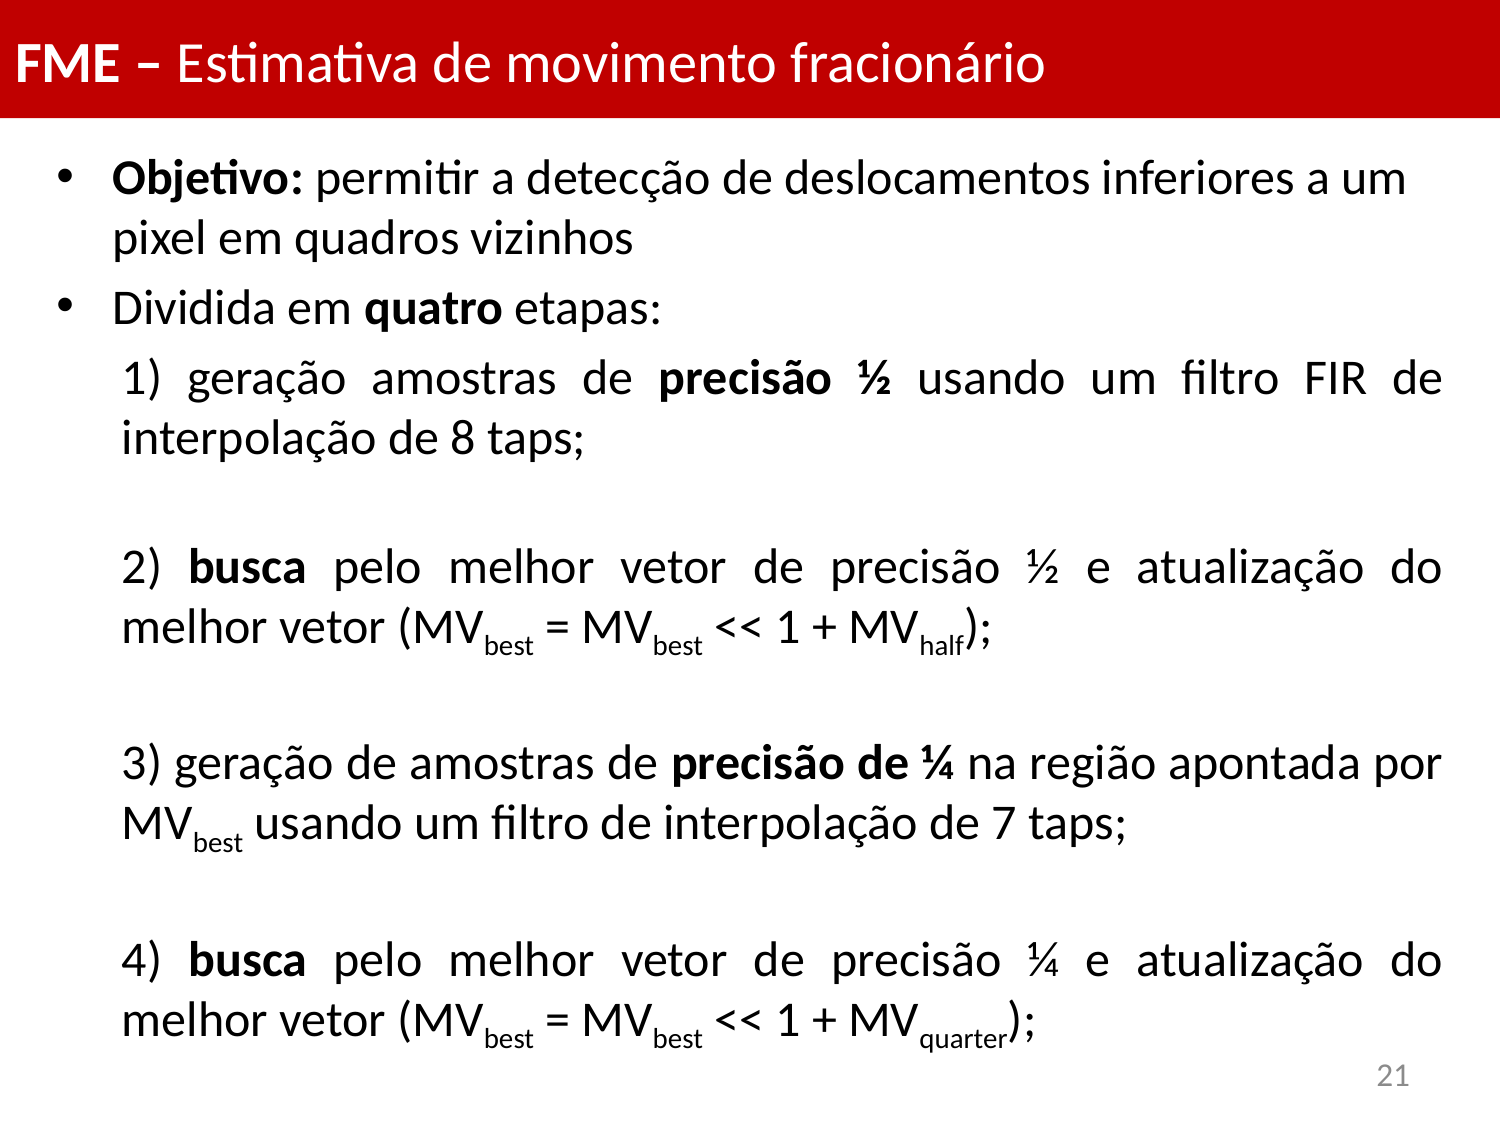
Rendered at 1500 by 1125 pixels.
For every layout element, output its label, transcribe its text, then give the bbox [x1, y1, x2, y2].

slide_number 21 [1074, 1042, 1425, 1103]
title FME – Estimativa de movimento fracionário [0, 0, 1500, 119]
list Objetivo: permitir a detecção de deslocamentos inferiores a um pixel em quadros vizinhos Dividida em quatro etapas: 1) geração amostras de precisão ½ usando um filtro FIR de interpolação de 8 taps; 2) busca pelo melhor vetor de precisão ½ e atualização do melhor vetor (MVbest = MVbest << 1 + MVhalf); 3) geração de amostras de precisão de ¼ na região apontada por MVbest usando um filtro de interpolação de 7 taps; 4) busca pelo melhor vetor de precisão ¼ e atualização do melhor vetor (MVbest = MVbest << 1 + MVquarter); [41, 137, 1459, 1103]
